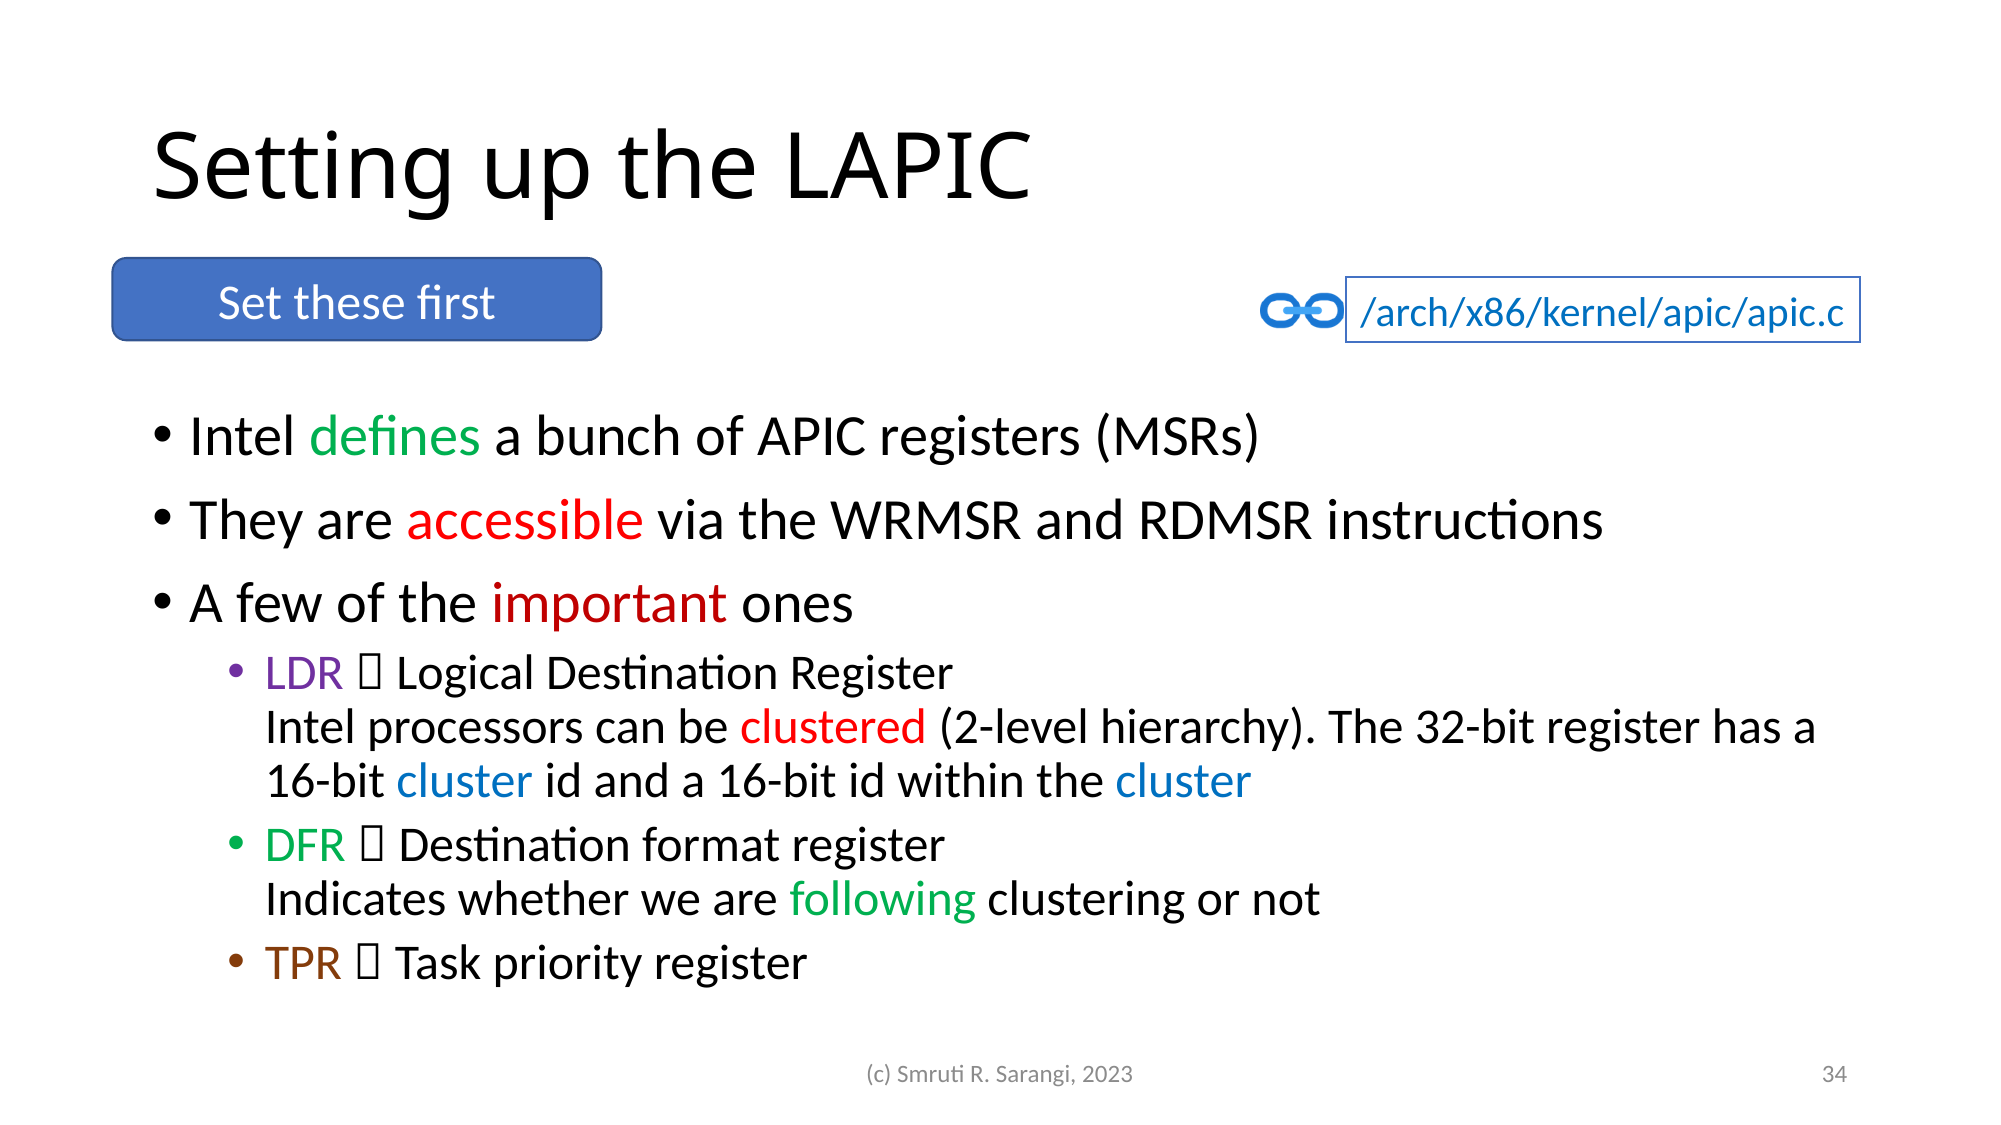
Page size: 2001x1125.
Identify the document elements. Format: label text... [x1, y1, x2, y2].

footer (c) Smruti R. Sarangi, 2023 [662, 1042, 1338, 1103]
list Intel defines a bunch of APIC registers (MSRs) They are accessible via the WRMSR and RDMSR instructions A few of the important ones LDR  Logical Destination Register Intel processors can be clustered (2-level hierarchy). The 32-bit register has a 16-bit cluster id and a 16-bit id within the cluster DFR  Destination format register Indicates whether we are following clustering or not TPR  Task priority register [137, 397, 1863, 1014]
title Setting up the LAPIC [137, 59, 1863, 278]
text_box Set these first [111, 256, 603, 342]
text_box /arch/x86/kernel/apic/apic.c [1345, 276, 1861, 343]
picture [1260, 268, 1344, 352]
slide_number 34 [1412, 1042, 1863, 1103]
